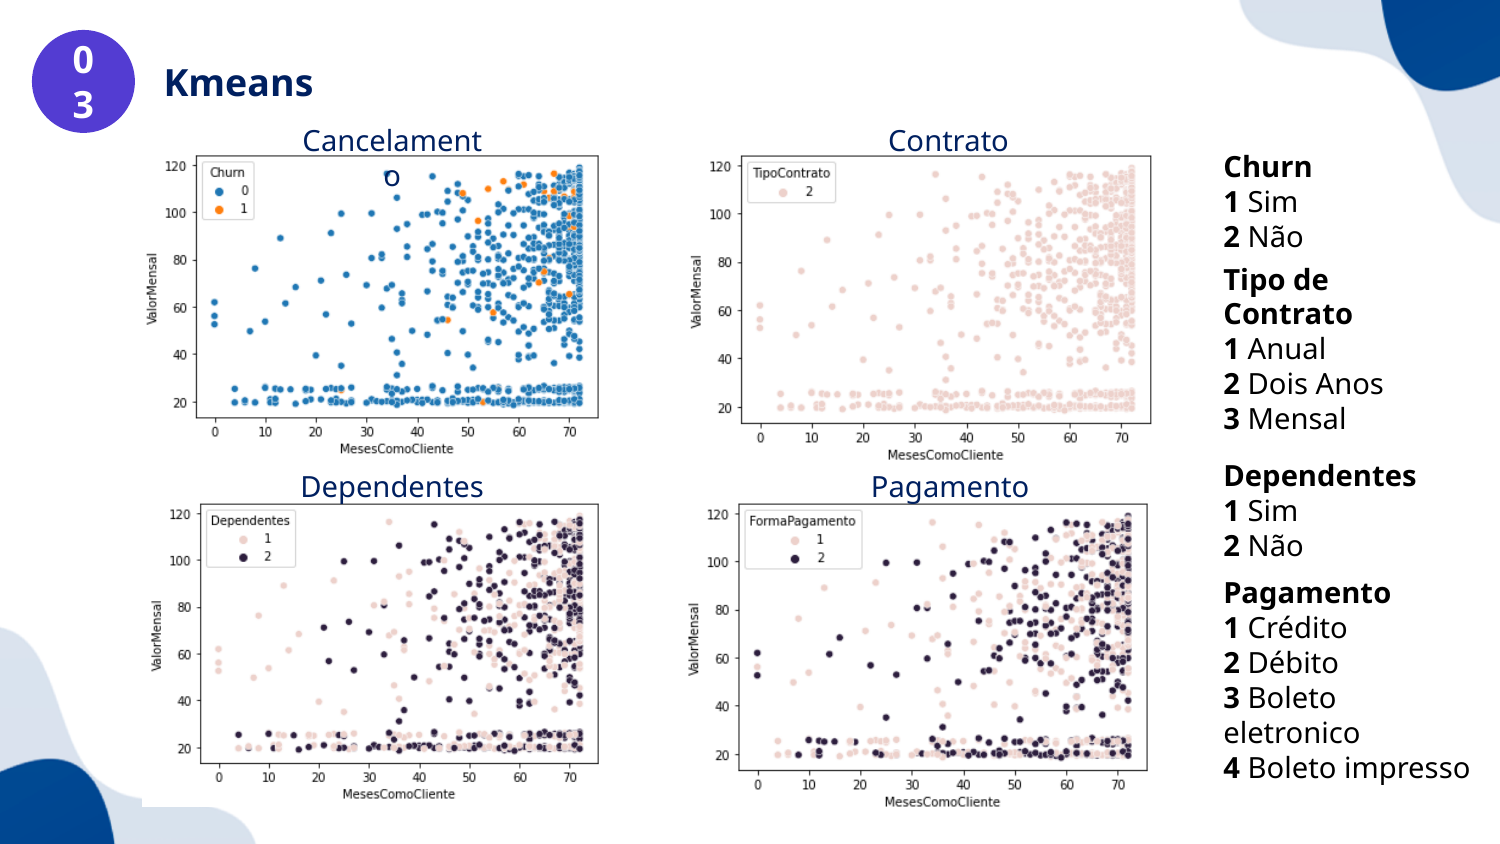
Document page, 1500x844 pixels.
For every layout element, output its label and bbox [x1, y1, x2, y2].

text_box [1228, 0, 1500, 231]
text_box [679, 460, 1494, 815]
text_box [142, 114, 678, 433]
text_box [31, 29, 393, 134]
text_box [679, 114, 1470, 435]
text_box [0, 618, 269, 844]
text_box [141, 435, 1470, 807]
